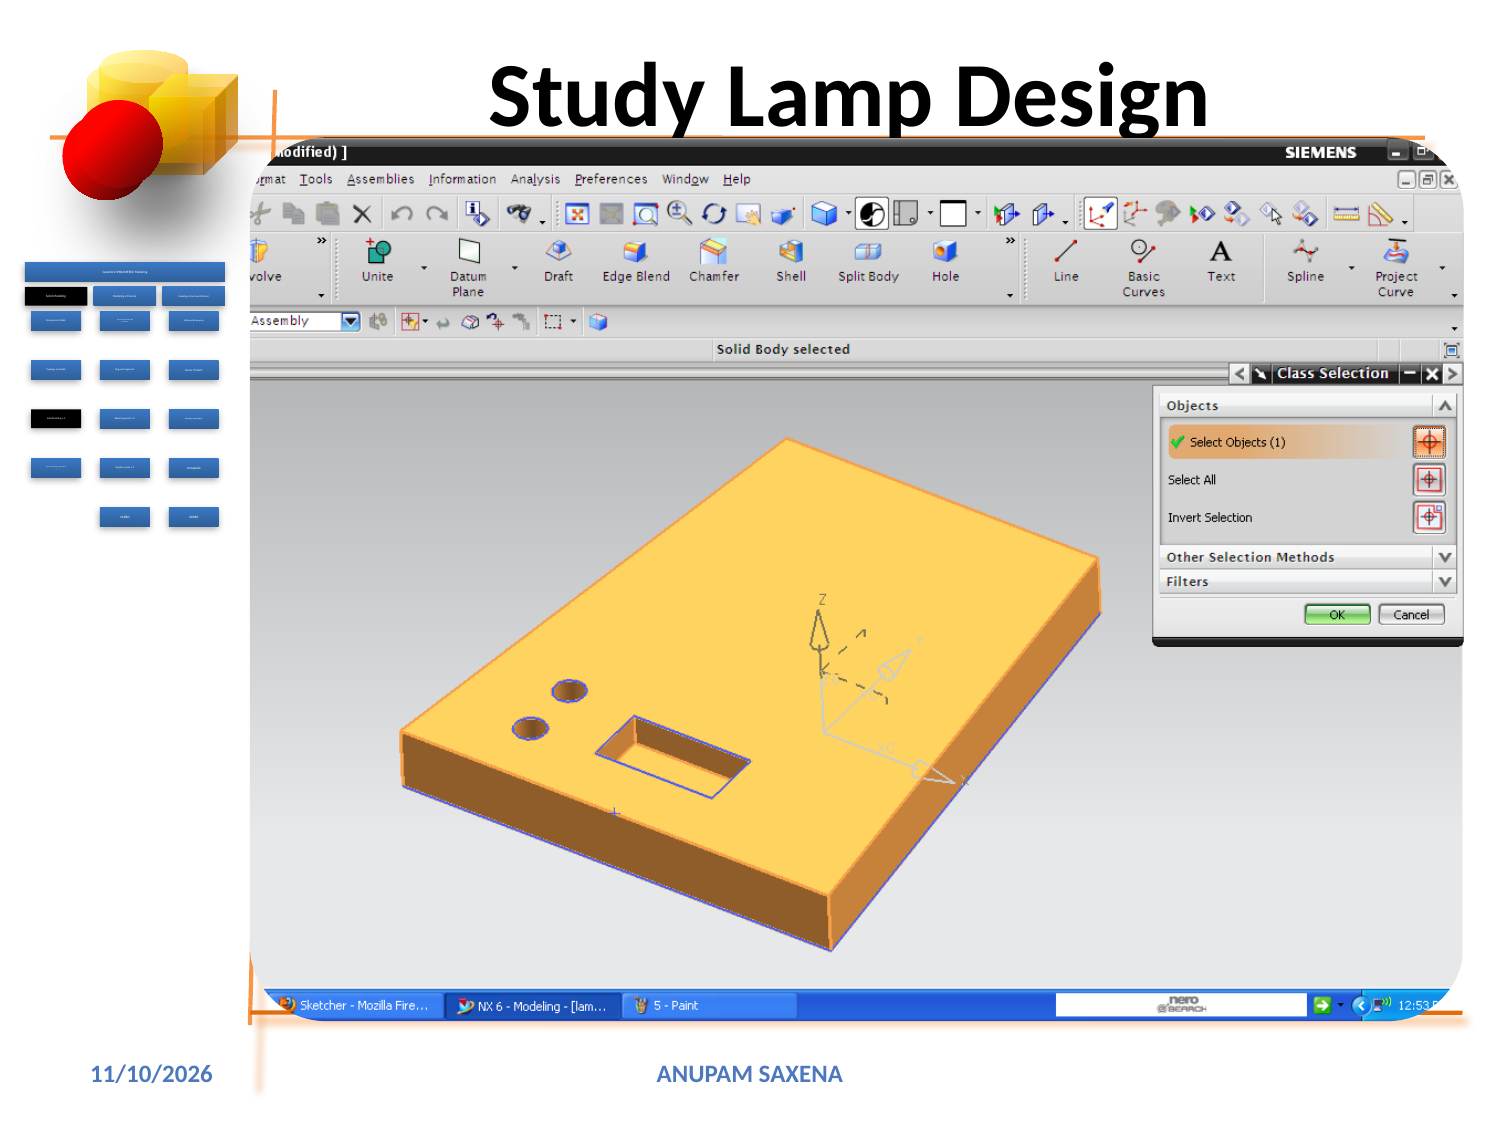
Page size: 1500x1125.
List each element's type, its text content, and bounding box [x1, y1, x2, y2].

title Study Lamp Design [275, 24, 1425, 135]
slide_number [75, 1042, 425, 1103]
picture [249, 137, 1464, 1022]
footer Anupam Saxena [512, 1042, 988, 1103]
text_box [0, 262, 244, 576]
